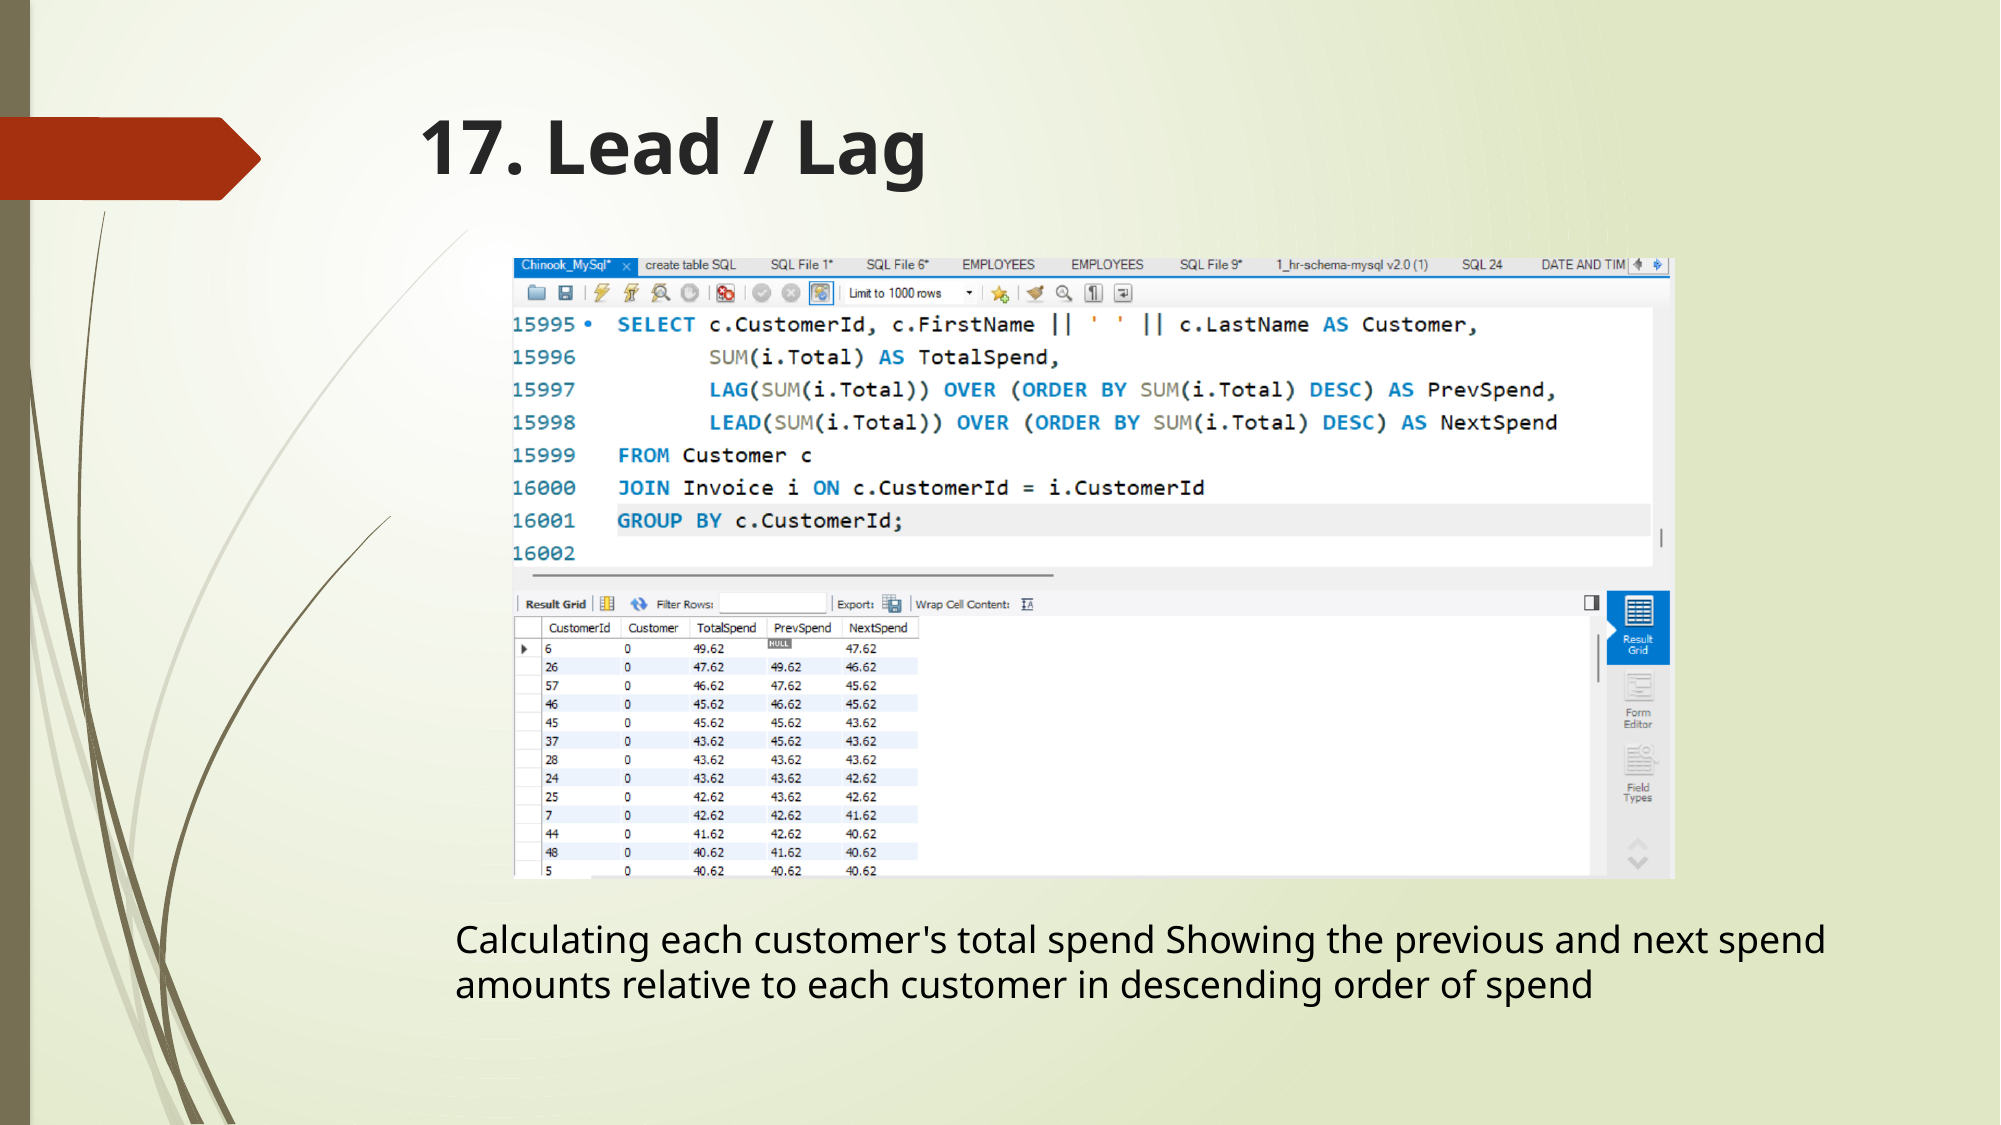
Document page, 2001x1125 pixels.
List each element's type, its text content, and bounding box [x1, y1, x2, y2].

title 17. Lead / Lag [403, 91, 1866, 303]
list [512, 258, 1675, 879]
text_box Calculating each customer's total spend Showing the previous and next spend amounts relative to each customer in descending order of spend [440, 908, 1854, 1059]
